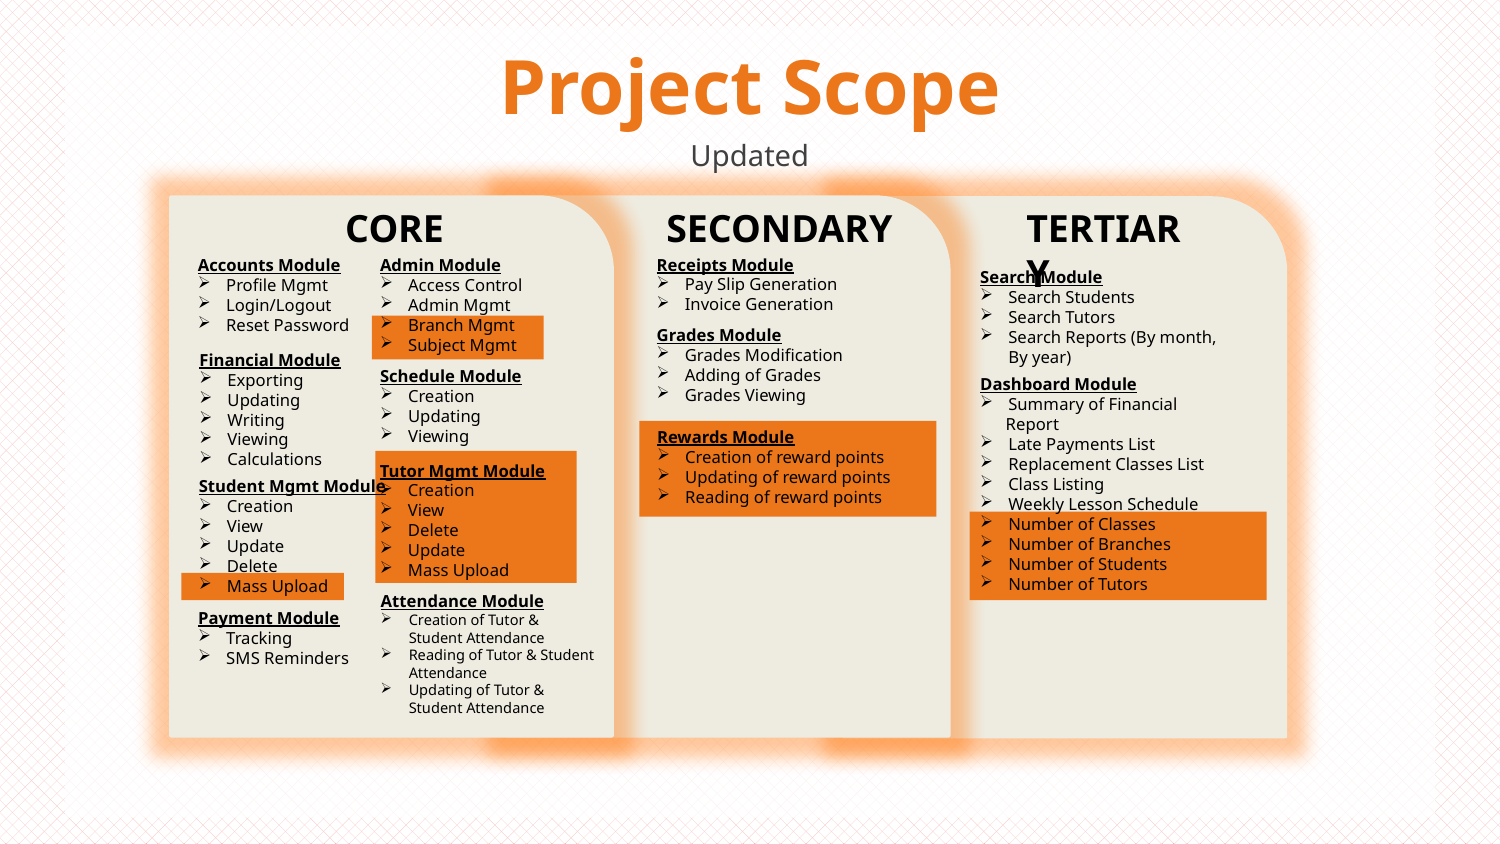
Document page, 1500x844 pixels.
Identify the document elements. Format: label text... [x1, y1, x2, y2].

text_box Attendance Module Creation of Tutor & Student Attendance Reading of Tutor & Student Attendance Updating of Tutor & Student Attendance [365, 583, 611, 724]
text_box [624, 195, 891, 246]
text_box Search Module Search Students Search Tutors Search Reports (By month, By year) [965, 259, 1235, 366]
text_box [179, 571, 183, 602]
text_box [968, 510, 1269, 602]
text_box TERTIARY [1011, 197, 1216, 259]
text_box Payment Module Tracking SMS Reminders [183, 600, 372, 675]
text_box [962, 196, 1288, 739]
text_box SECONDARY [651, 197, 909, 246]
text_box Admin Module Access Control Admin Mgmt Branch Mgmt Subject Mgmt [365, 247, 590, 358]
text_box [169, 195, 614, 738]
list Updated [0, 131, 1500, 179]
text_box CORE [330, 197, 461, 247]
text_box Student Mgmt Module Creation View Update Delete Mass Upload [183, 468, 365, 600]
text_box Schedule Module Creation Updating Viewing [410, 358, 590, 452]
text_box Tutor Mgmt Module Creation View Delete Update Mass Upload [364, 452, 590, 588]
text_box Receipts Module Pay Slip Generation Invoice Generation [641, 246, 912, 317]
text_box Dashboard Module Summary of Financial Report Late Payments List Replacement Classes List Class Listing Weekly Lesson Schedule Number of Classes Number of Branches Number of Students Number of Tutors [965, 366, 1235, 601]
text_box [645, 203, 951, 738]
text_box Grades Module Grades Modification Adding of Grades Grades Viewing [641, 317, 912, 413]
text_box Accounts Module Profile Mgmt Login/Logout Reset Password [183, 247, 365, 343]
text_box Rewards Module Creation of reward points Updating of reward points Reading of reward points [642, 419, 947, 514]
text_box [637, 419, 939, 519]
list Project Scope [0, 37, 1500, 131]
text_box Financial Module Exporting Updating Writing Viewing Calculations [184, 342, 410, 477]
